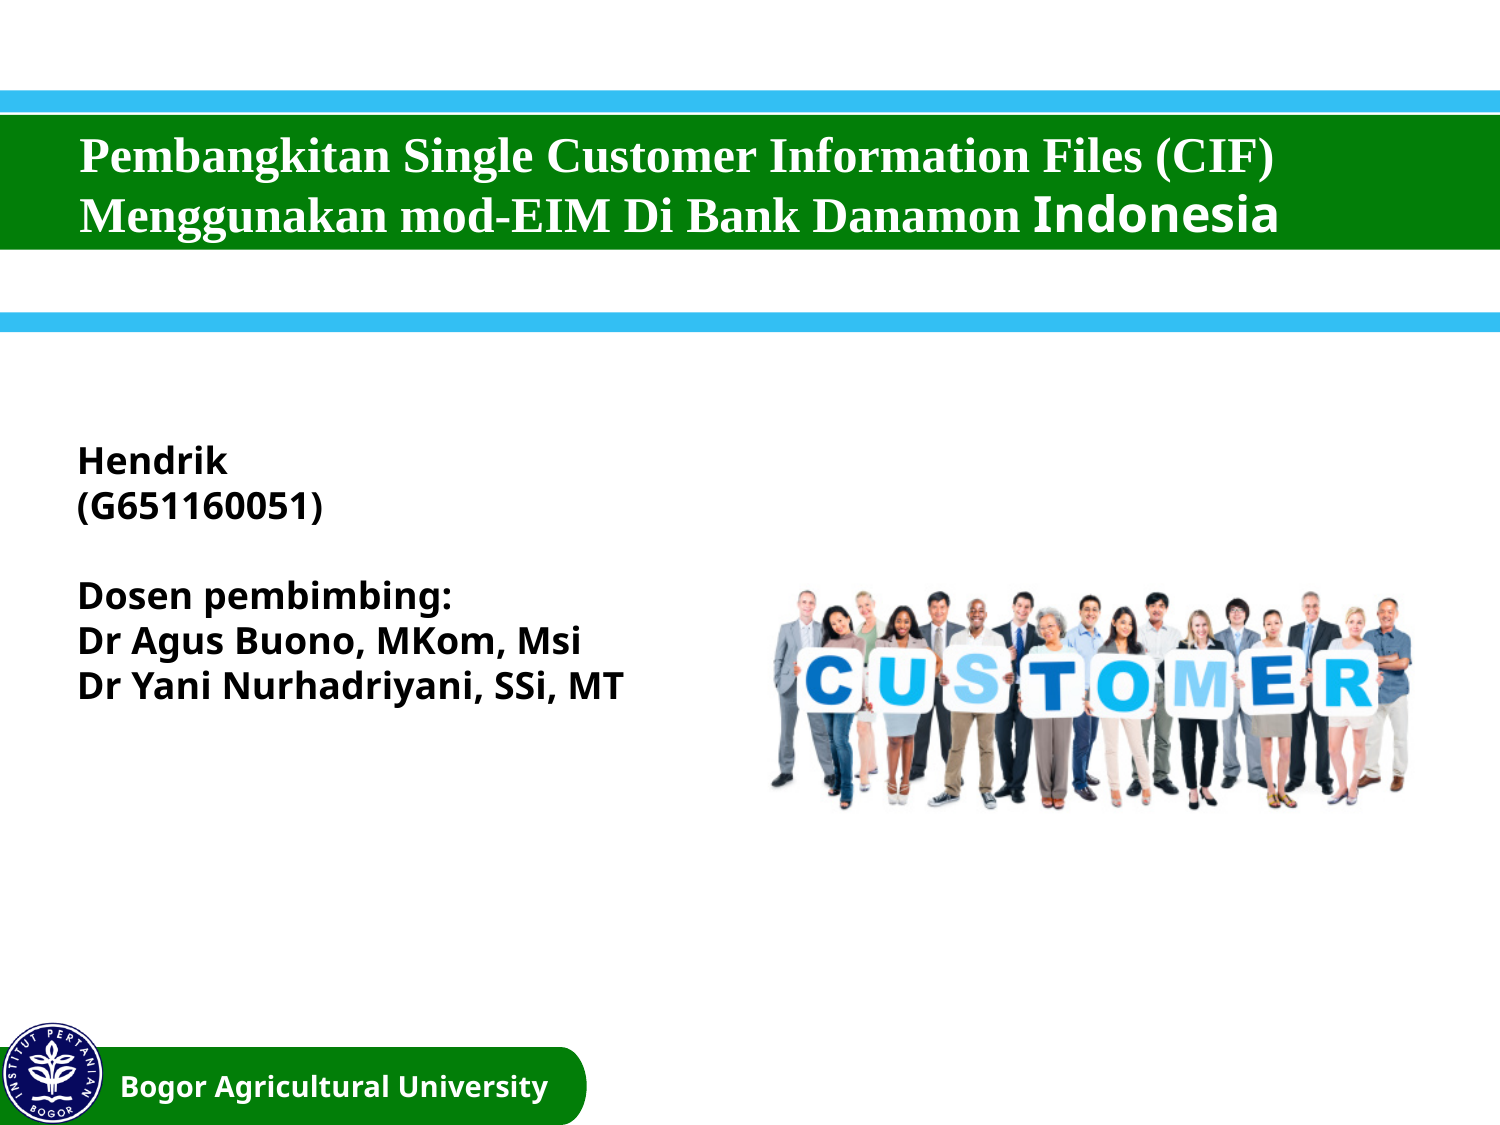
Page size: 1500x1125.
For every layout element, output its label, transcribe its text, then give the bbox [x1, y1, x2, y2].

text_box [0, 90, 1500, 333]
text_box Hendrik (G651160051) Dosen pembimbing: Dr Agus Buono, MKom, Msi Dr Yani Nurhadriyani, SSi, MT [62, 429, 875, 715]
picture [737, 479, 1451, 889]
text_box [0, 1021, 587, 1125]
